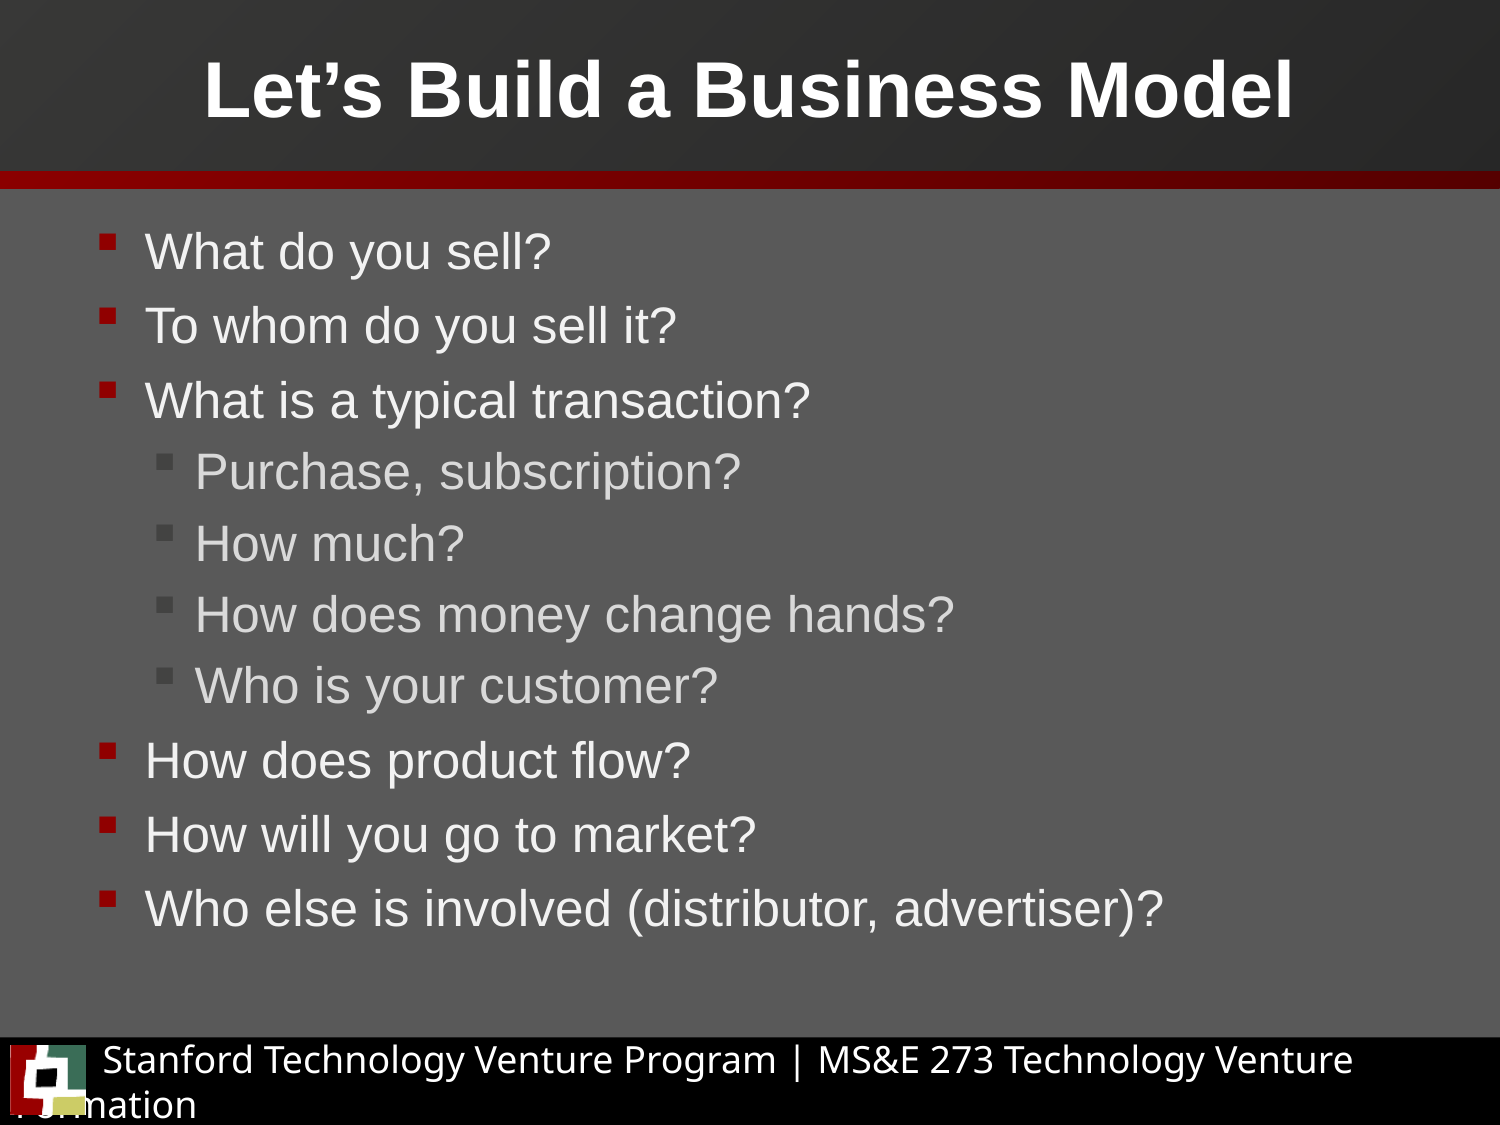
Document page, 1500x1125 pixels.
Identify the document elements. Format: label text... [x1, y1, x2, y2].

title Let’s Build a Business Model [37, 4, 1463, 168]
picture [10, 1045, 86, 1115]
list What do you sell? To whom do you sell it? What is a typical transaction? Purchase, subscription? How much? How does money change hands? Who is your customer? How does product flow? How will you go to market? Who else is involved (distributor, advertiser)? [79, 211, 1418, 949]
